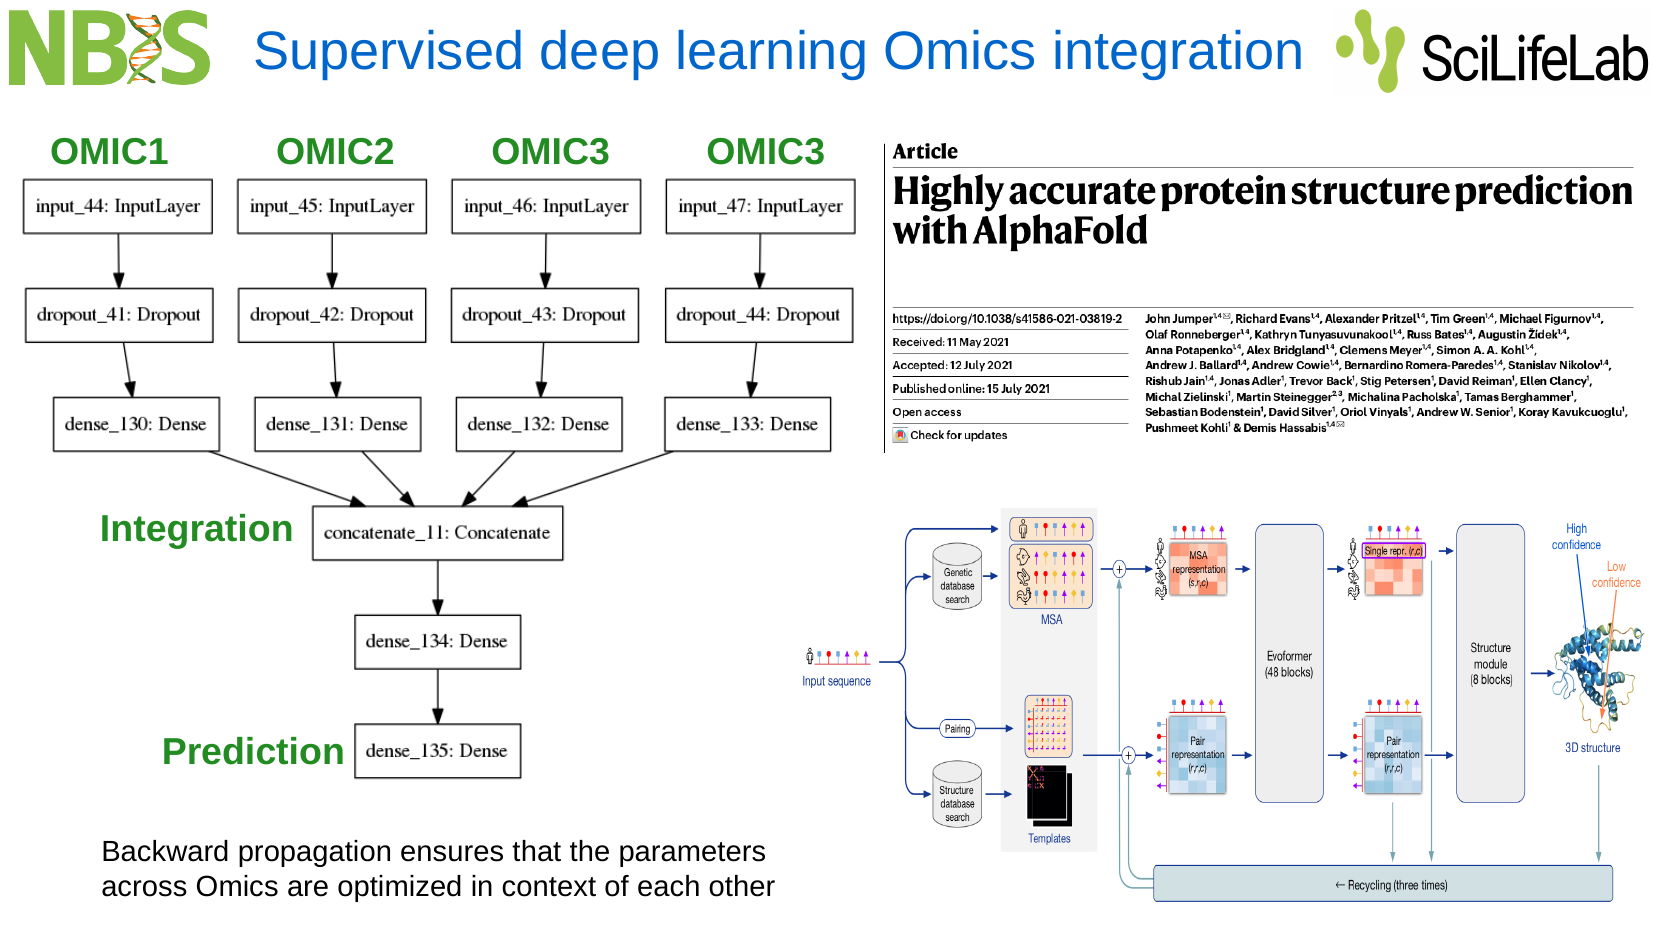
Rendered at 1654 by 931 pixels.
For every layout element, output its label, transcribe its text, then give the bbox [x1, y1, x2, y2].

picture [1334, 6, 1650, 96]
picture [869, 137, 1643, 453]
text_box OMIC2 [261, 119, 392, 156]
text_box Supervised deep learning Omics integration [237, 10, 1323, 67]
picture [17, 173, 861, 786]
text_box OMIC3 [691, 119, 822, 156]
picture [9, 10, 210, 85]
text_box OMIC1 [35, 119, 165, 156]
text_box Backward propagation ensures that the parameters across Omics are optimized in context of each other [86, 824, 787, 905]
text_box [794, 479, 1646, 915]
text_box OMIC3 [476, 119, 607, 156]
